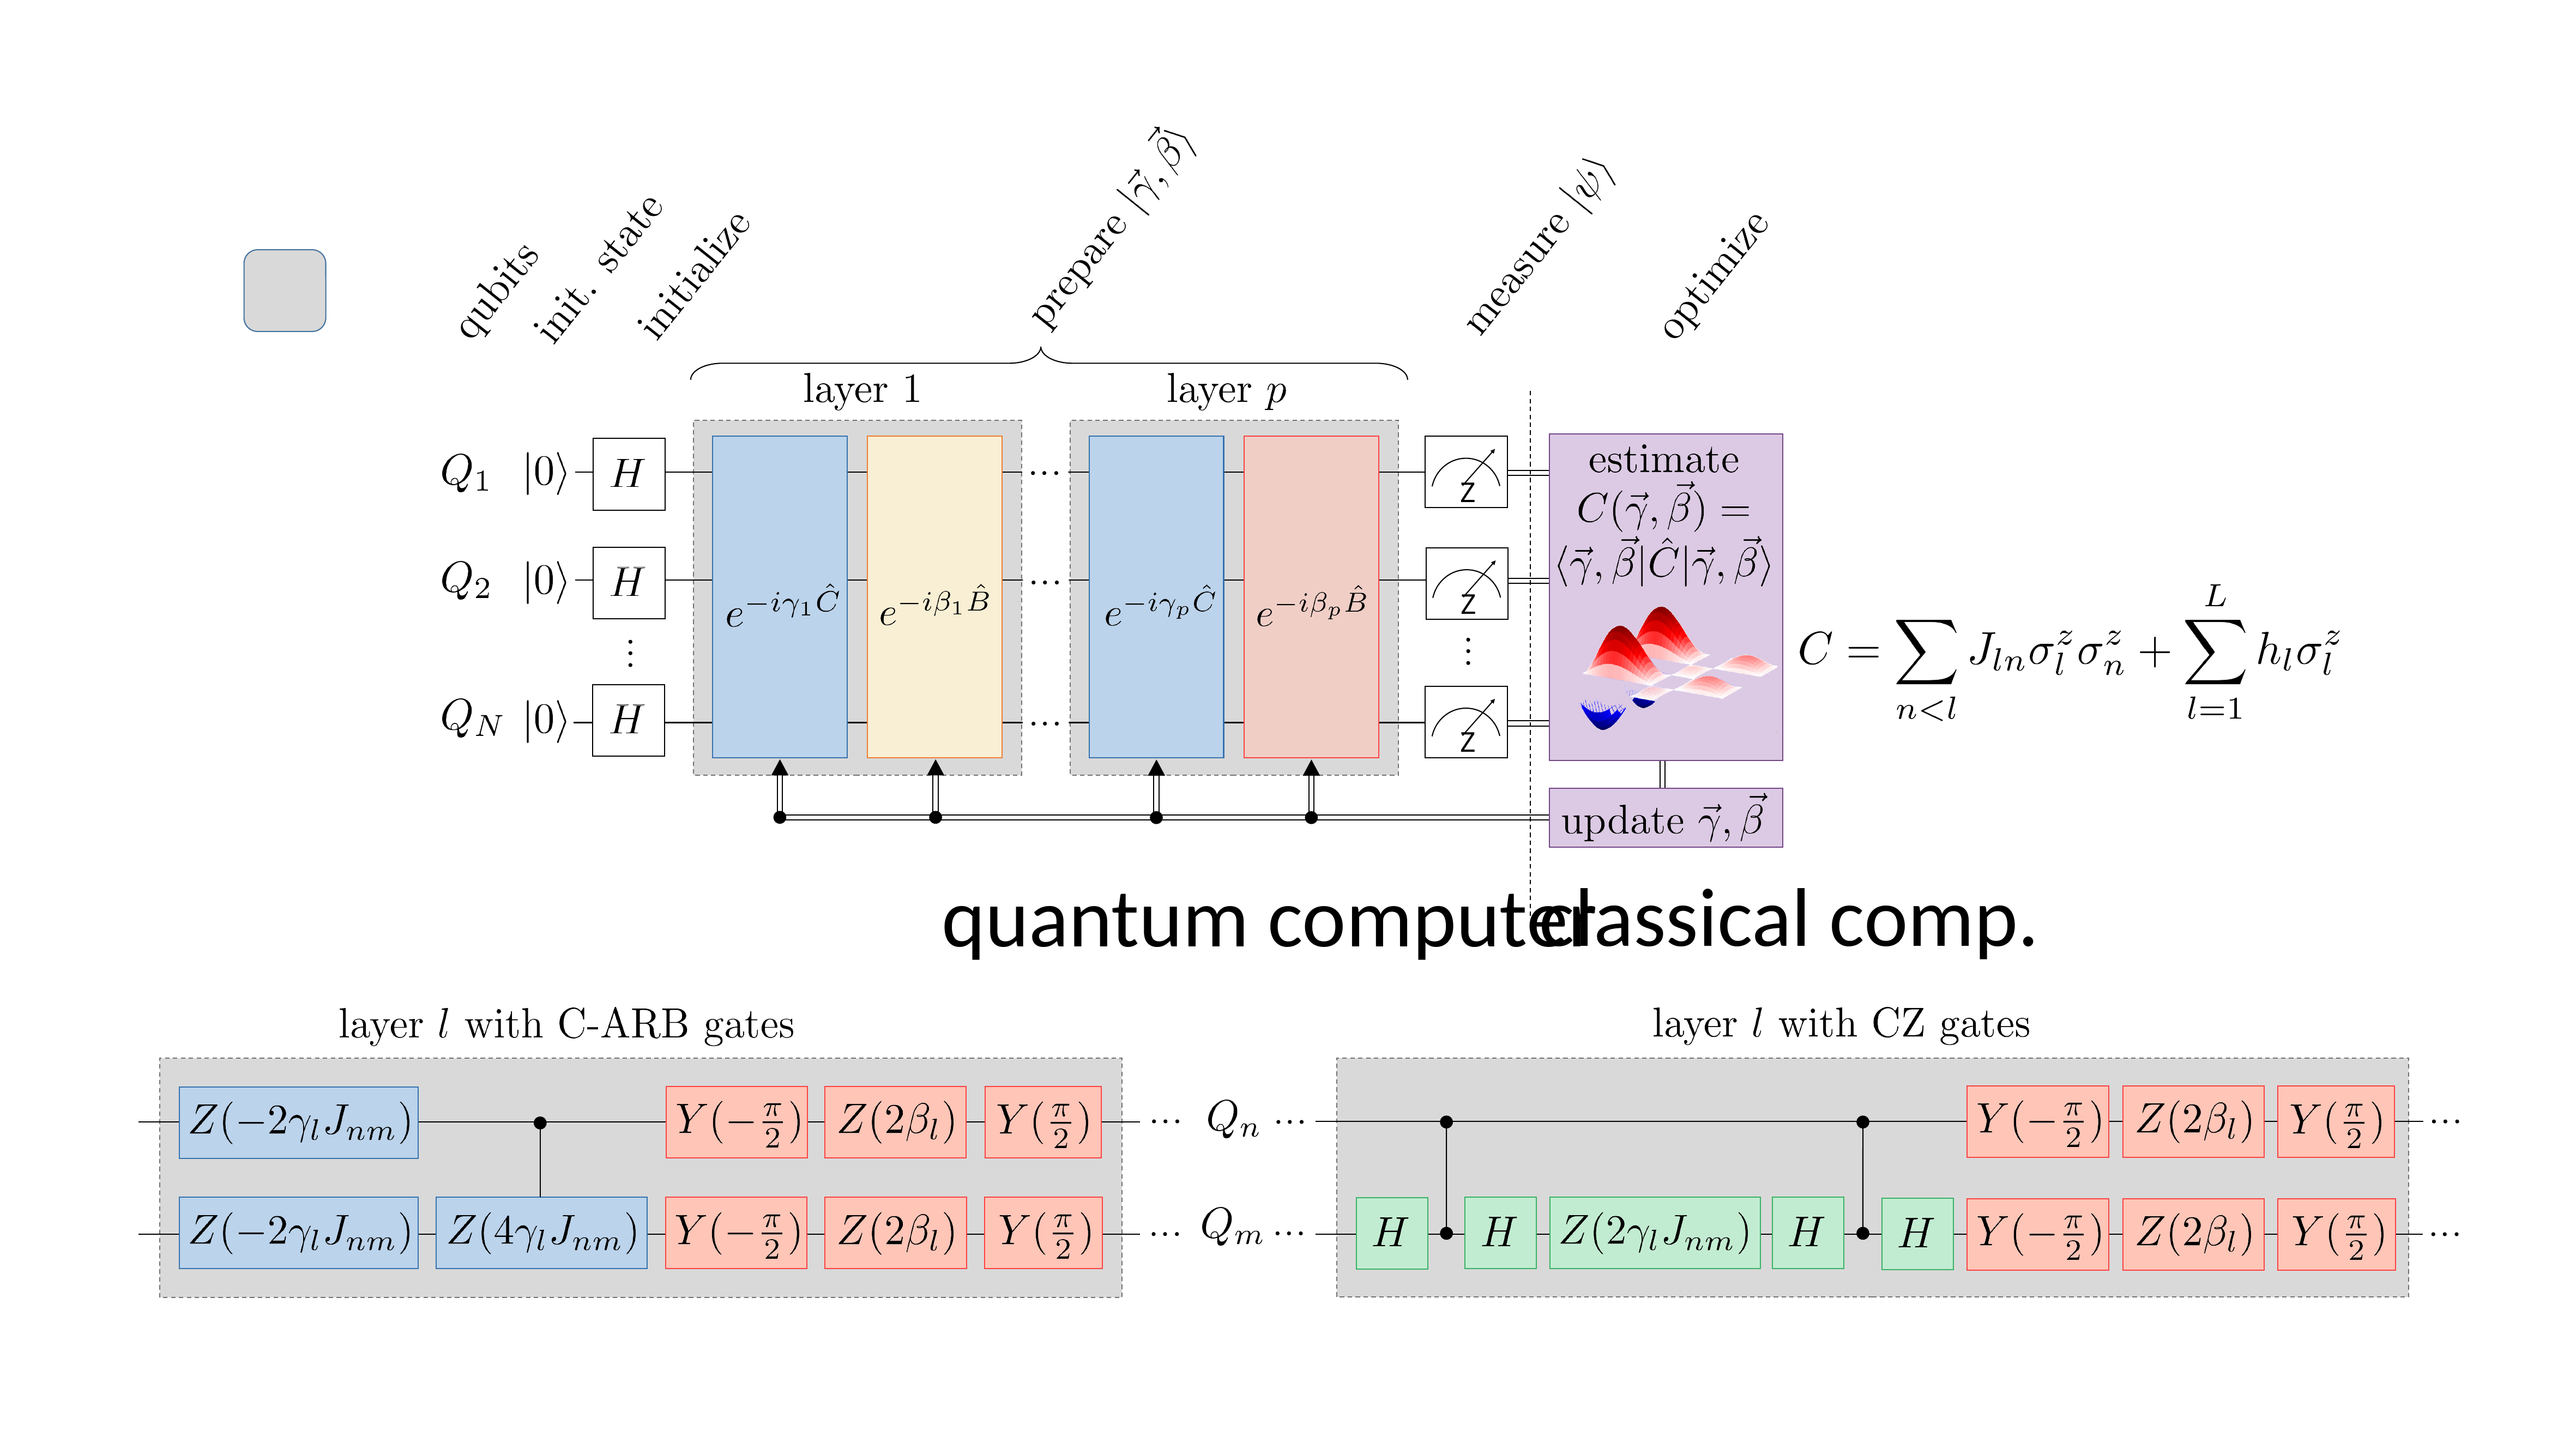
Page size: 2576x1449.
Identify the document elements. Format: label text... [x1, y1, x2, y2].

text_box [1003, 473, 1022, 579]
picture [804, 373, 919, 410]
picture [527, 561, 566, 604]
text_box [945, 814, 1148, 820]
text_box [1224, 473, 1244, 579]
text_box quantum computer [933, 859, 1625, 968]
text_box [1531, 578, 1549, 584]
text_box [1023, 713, 1069, 736]
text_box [138, 1058, 1140, 1298]
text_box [1022, 462, 1069, 485]
picture [1800, 584, 2340, 721]
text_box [1444, 641, 1491, 664]
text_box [927, 759, 945, 824]
text_box [1244, 723, 1379, 758]
text_box [1089, 436, 1224, 472]
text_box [1425, 686, 1507, 780]
picture [527, 452, 566, 495]
text_box [693, 723, 1022, 776]
text_box [1509, 578, 1530, 584]
text_box [1660, 761, 1666, 788]
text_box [593, 685, 665, 757]
text_box [1089, 580, 1224, 722]
picture [880, 584, 989, 625]
picture [1433, 153, 1790, 346]
picture [989, 118, 1226, 334]
text_box [690, 346, 1408, 380]
picture [527, 700, 566, 743]
text_box [1549, 433, 1783, 761]
picture [442, 698, 503, 738]
picture [1558, 444, 1770, 587]
text_box [1531, 814, 1549, 820]
picture [1561, 605, 1777, 733]
text_box [1244, 436, 1379, 472]
text_box [1508, 720, 1530, 727]
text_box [1143, 1223, 1189, 1246]
picture [1562, 793, 1767, 842]
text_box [771, 759, 789, 824]
picture [442, 561, 489, 600]
picture [727, 583, 839, 627]
text_box [1070, 473, 1089, 579]
text_box [1070, 420, 1399, 472]
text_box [1202, 1007, 2470, 1297]
picture [1257, 585, 1366, 626]
text_box [1089, 472, 1224, 579]
picture [339, 1007, 793, 1046]
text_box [1023, 571, 1069, 595]
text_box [593, 547, 665, 619]
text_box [1426, 547, 1509, 642]
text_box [1148, 759, 1166, 824]
text_box [1320, 814, 1530, 820]
text_box [693, 581, 712, 722]
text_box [1143, 1110, 1190, 1134]
text_box [1244, 472, 1379, 579]
text_box [1070, 581, 1089, 722]
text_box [593, 438, 665, 510]
text_box [1379, 581, 1399, 722]
text_box [1003, 581, 1022, 722]
text_box [1531, 720, 1549, 727]
text_box [1166, 814, 1302, 820]
text_box [1549, 788, 1783, 848]
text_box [607, 642, 653, 666]
picture [1168, 373, 1286, 410]
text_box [1425, 436, 1507, 530]
text_box [693, 420, 1022, 472]
text_box [1089, 723, 1224, 758]
picture [1106, 584, 1215, 626]
text_box [1224, 581, 1244, 722]
text_box [1379, 473, 1399, 579]
picture [442, 454, 488, 492]
text_box [1508, 470, 1530, 476]
text_box classical comp. [1625, 859, 2067, 967]
text_box [693, 473, 712, 579]
picture [443, 190, 769, 346]
text_box [243, 249, 327, 333]
text_box [789, 814, 927, 820]
text_box [1244, 580, 1379, 722]
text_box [713, 436, 1003, 758]
text_box [1531, 470, 1549, 476]
text_box [1070, 723, 1399, 776]
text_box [1302, 759, 1320, 824]
